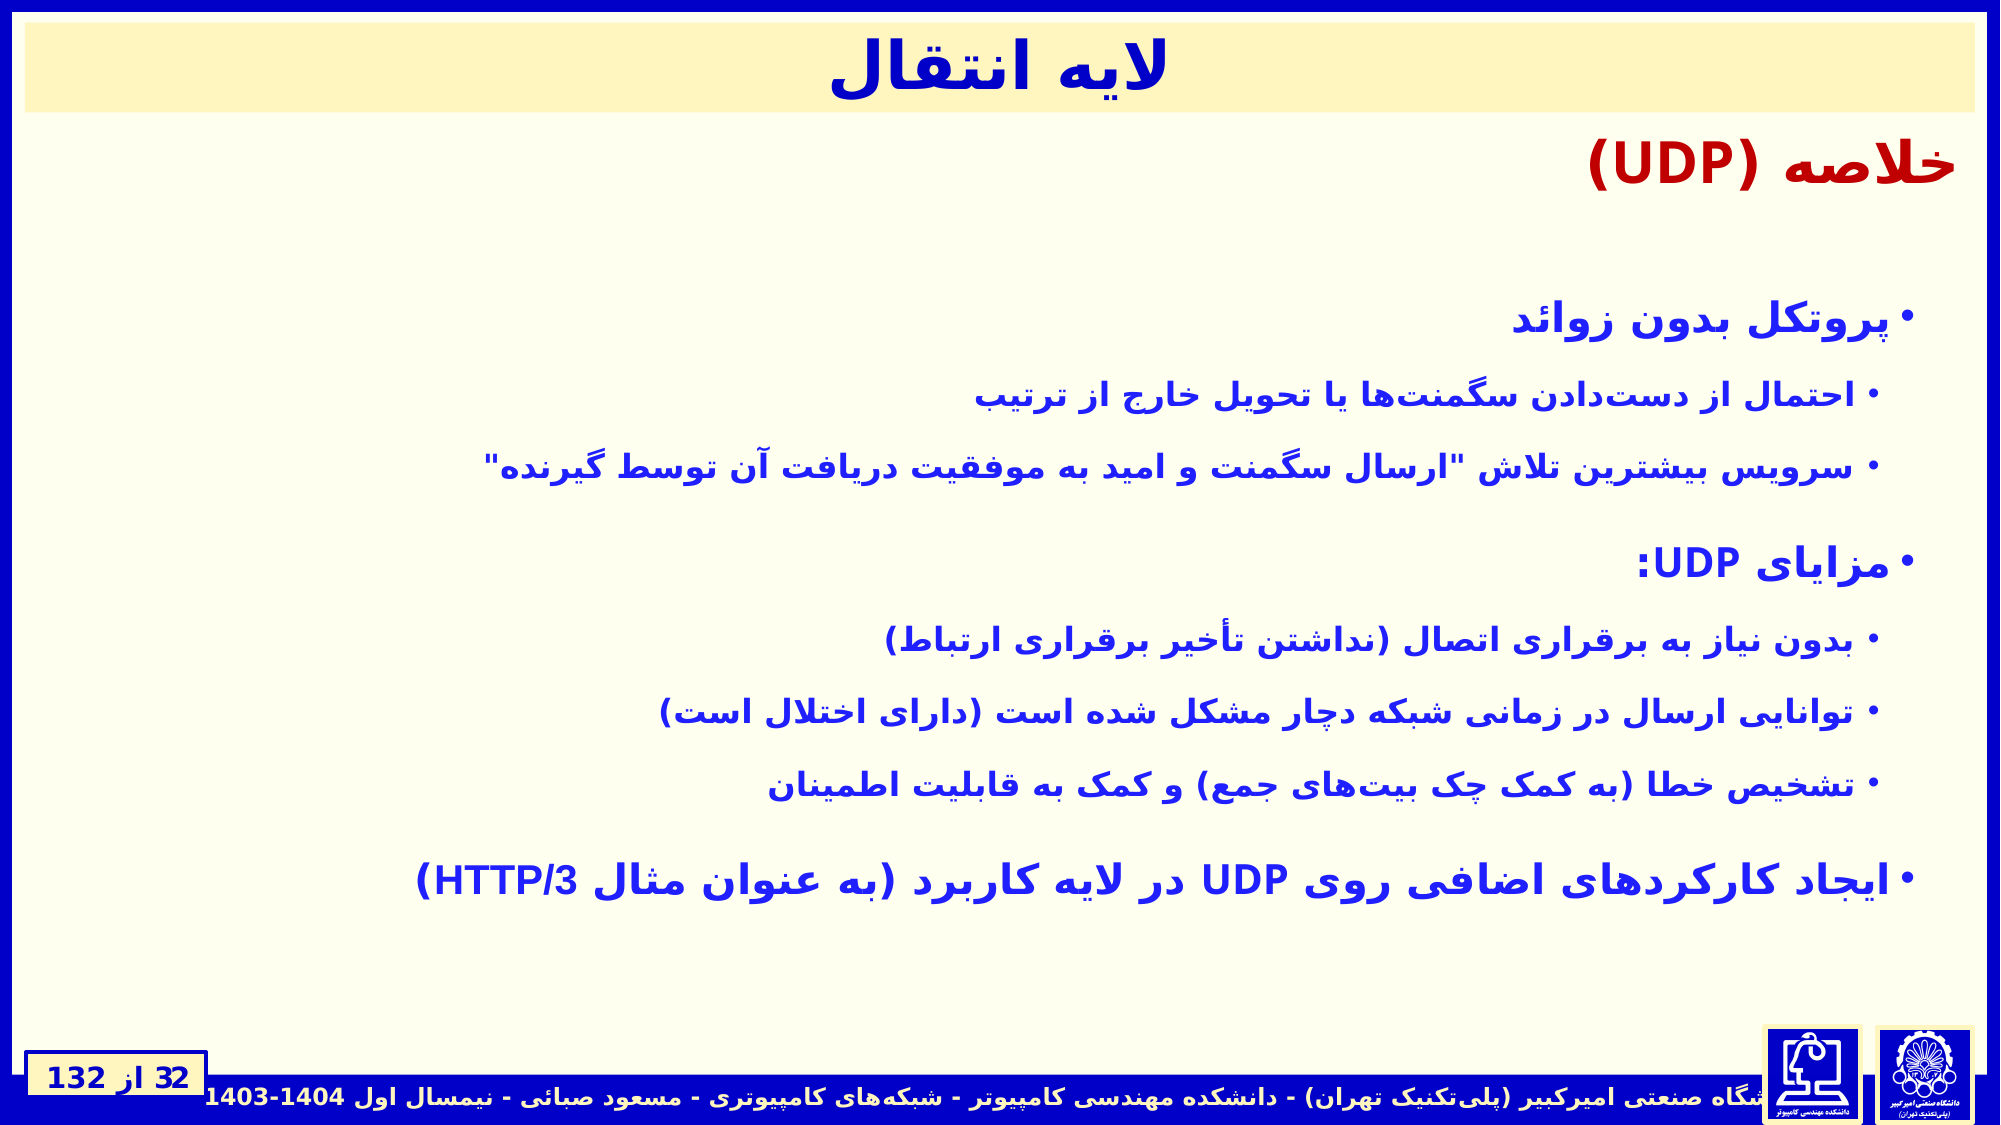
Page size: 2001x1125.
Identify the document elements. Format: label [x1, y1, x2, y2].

text_box [0, 0, 2000, 1125]
